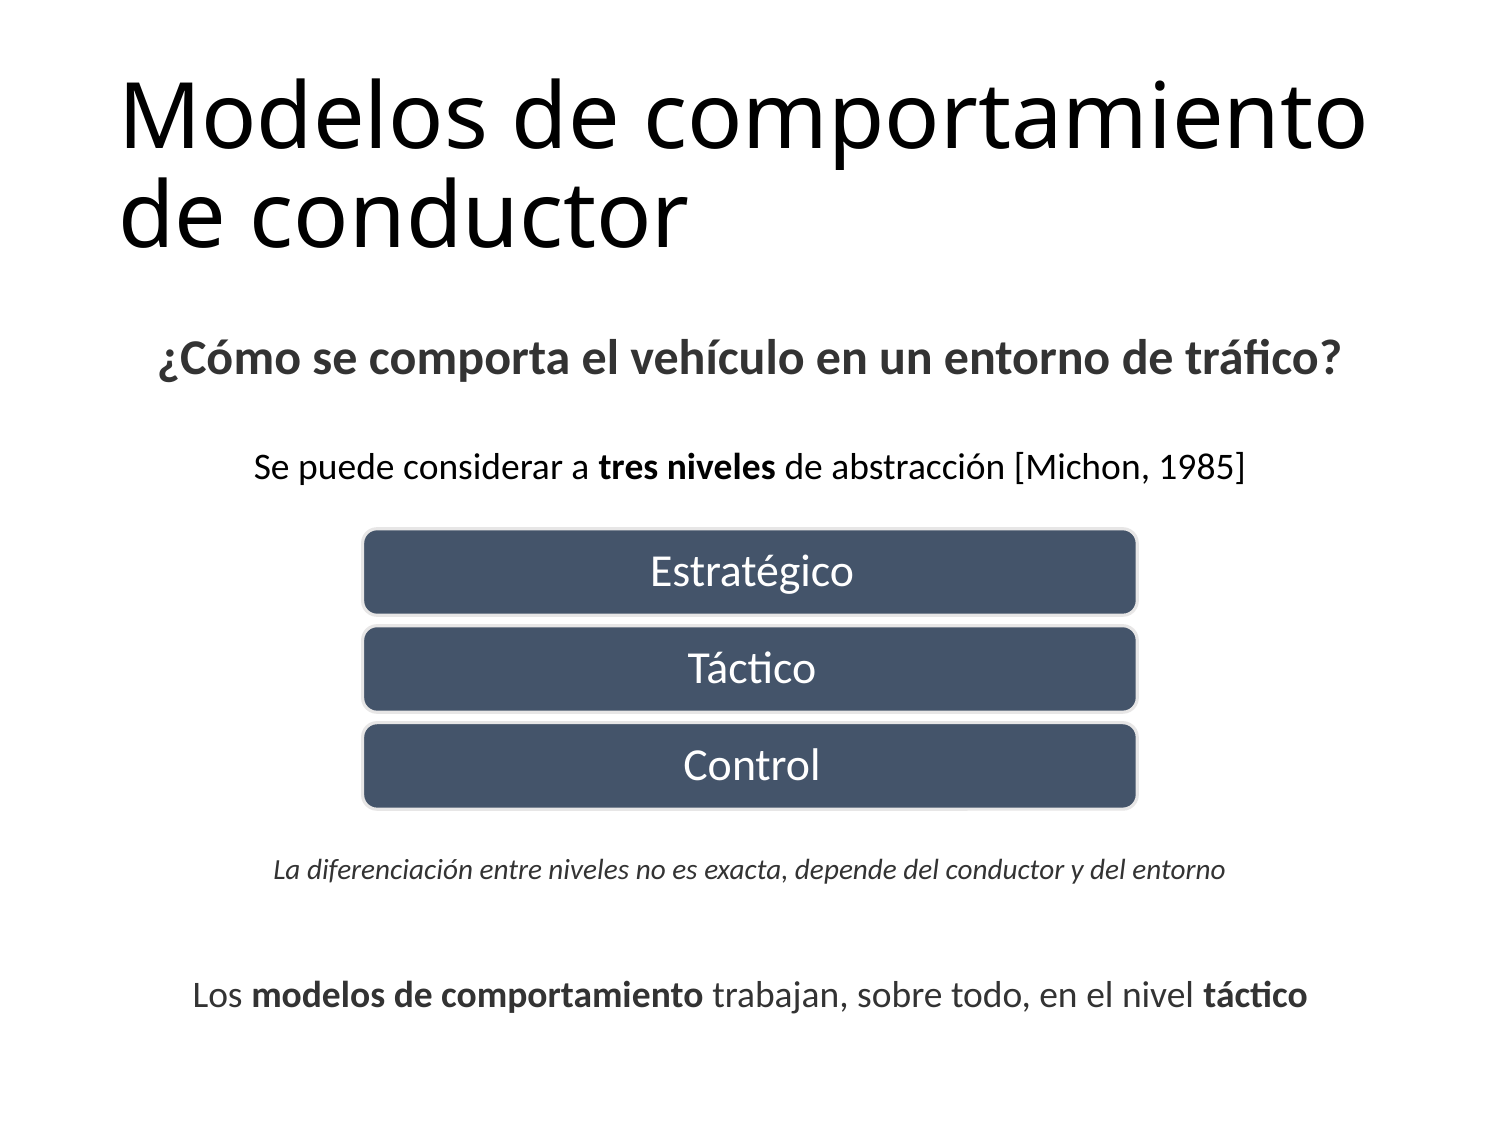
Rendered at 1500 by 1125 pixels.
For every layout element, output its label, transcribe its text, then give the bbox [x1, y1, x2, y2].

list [362, 527, 1138, 811]
text_box Los modelos de comportamiento trabajan, sobre todo, en el nivel táctico [103, 962, 1398, 1023]
text_box Se puede considerar a tres niveles de abstracción [Michon, 1985] [103, 434, 1397, 495]
text_box La diferenciación entre niveles no es exacta, depende del conductor y del entorno [103, 842, 1397, 893]
text_box ¿Cómo se comporta el vehículo en un entorno de tráfico? [103, 317, 1397, 392]
title Modelos de comportamiento de conductor [103, 59, 1397, 278]
